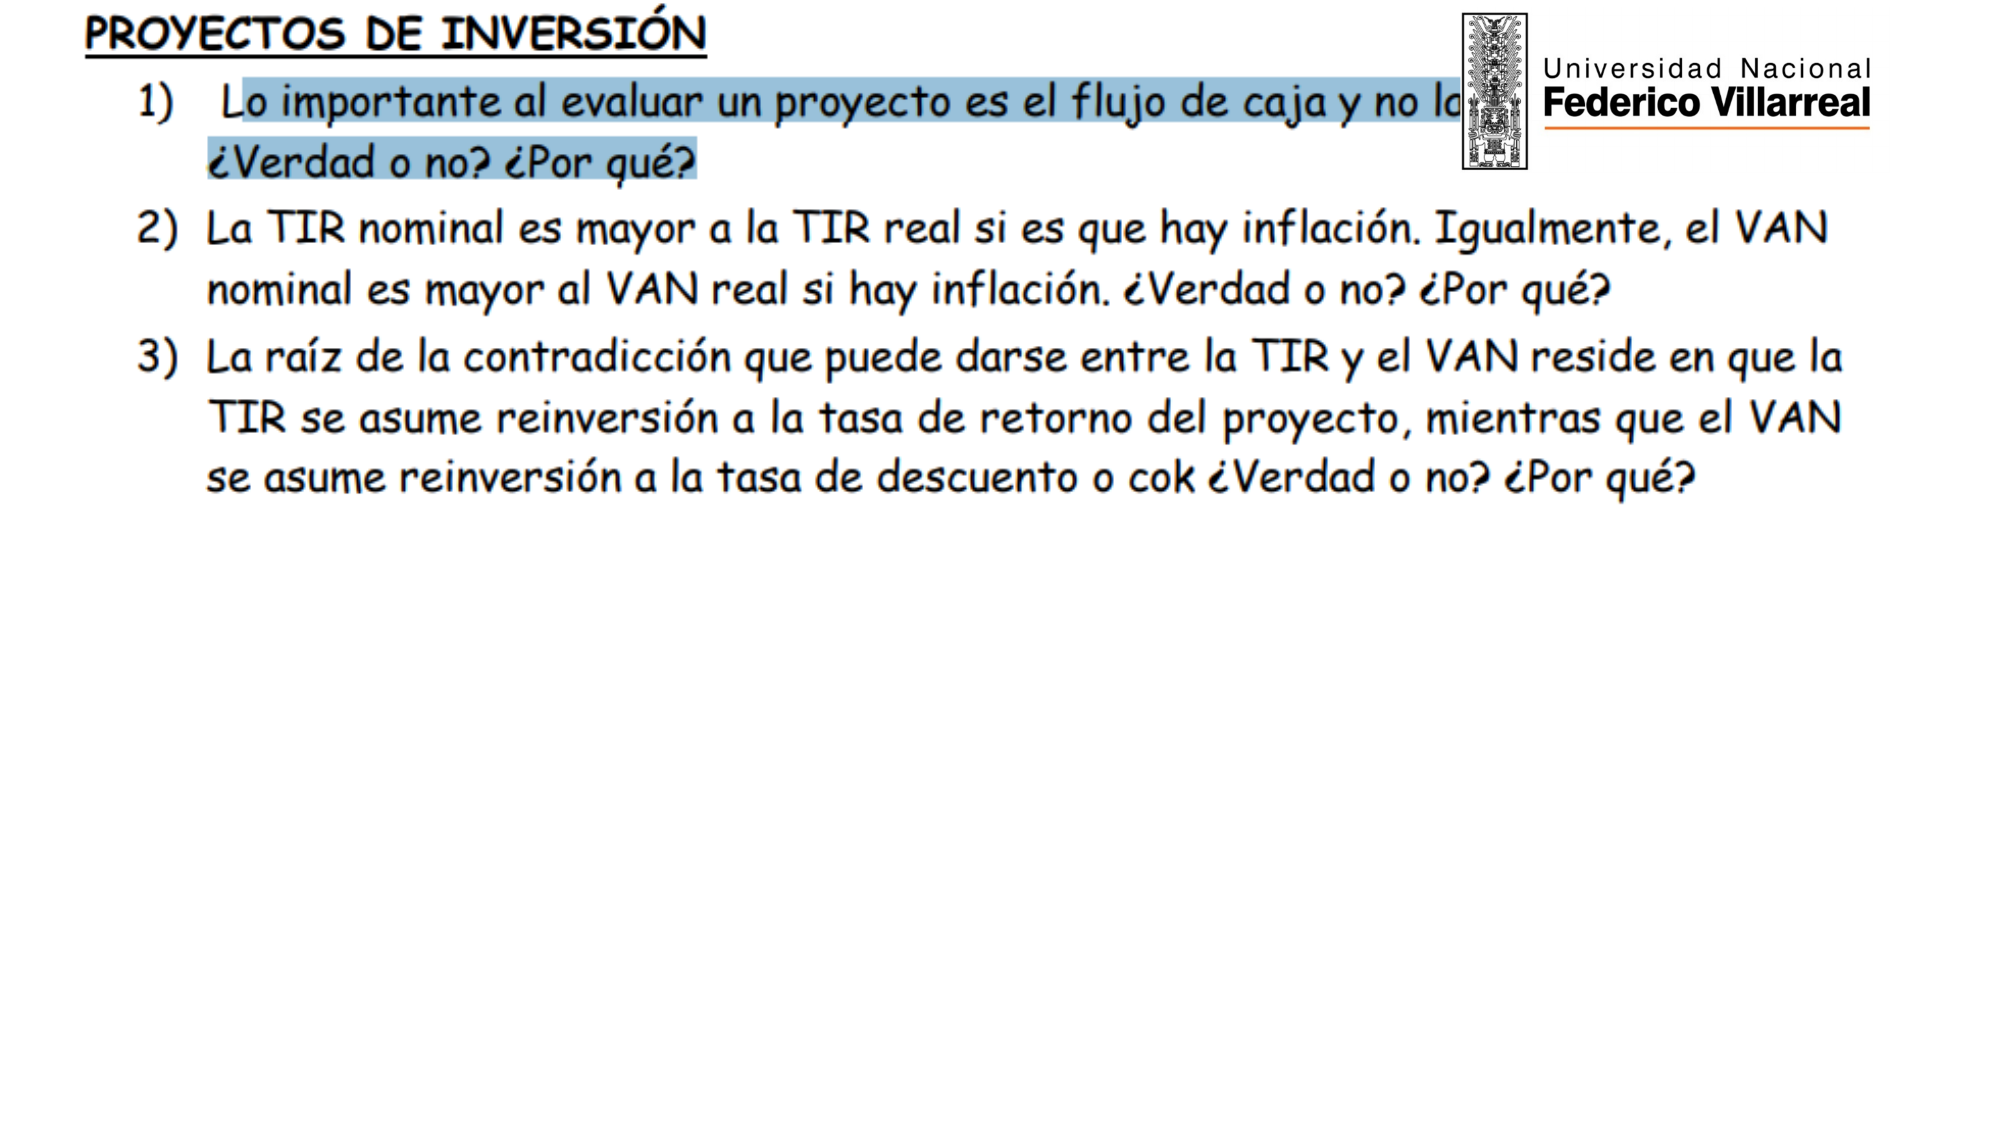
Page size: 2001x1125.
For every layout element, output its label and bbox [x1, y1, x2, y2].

picture [51, 0, 1989, 590]
